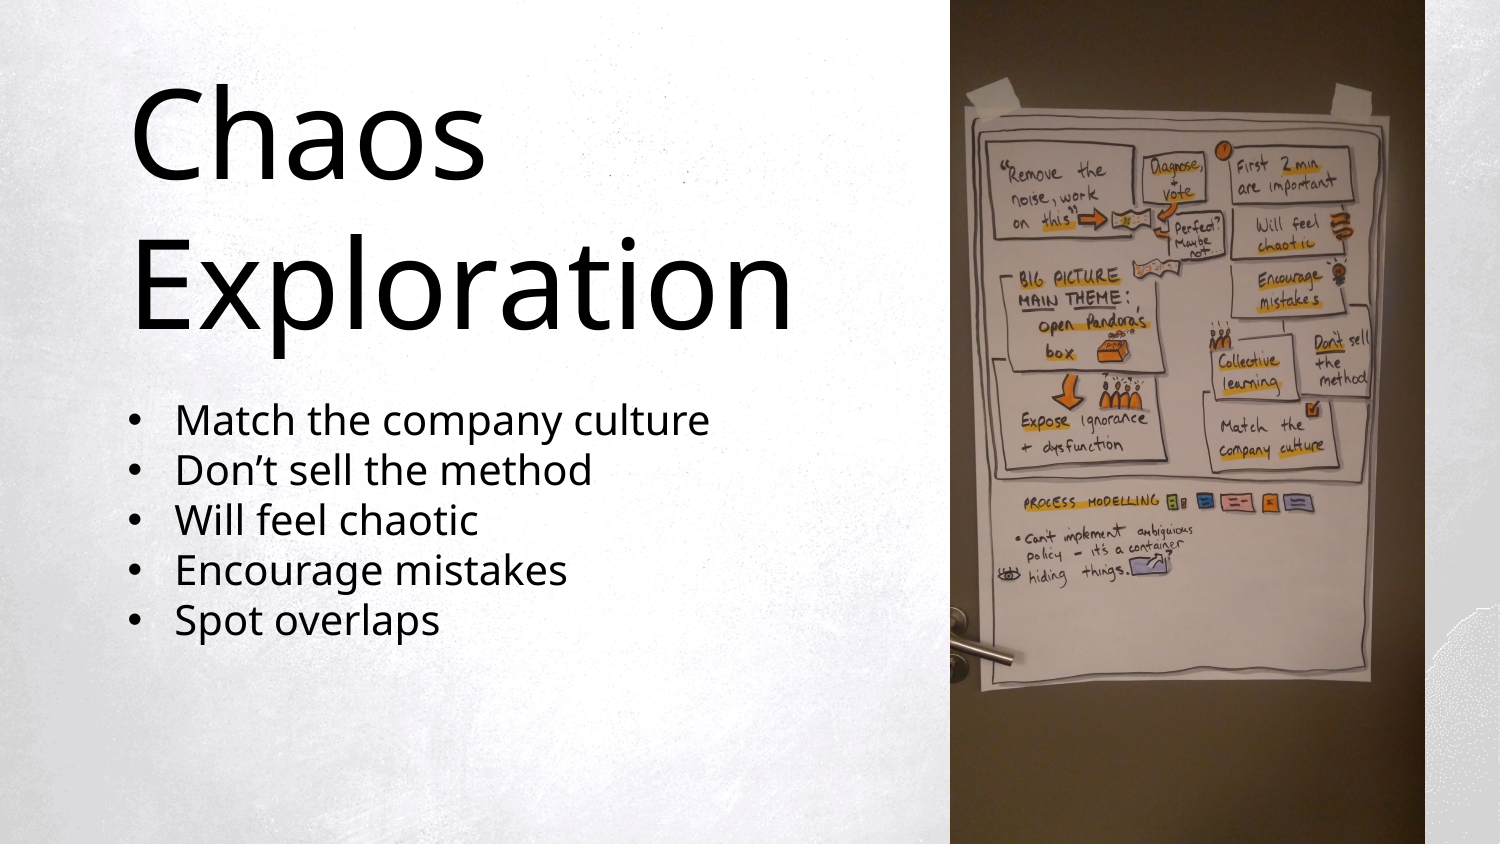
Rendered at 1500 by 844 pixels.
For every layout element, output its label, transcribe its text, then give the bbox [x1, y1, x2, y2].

text_box Chaos Exploration [112, 109, 944, 300]
picture [0, 0, 1500, 844]
text_box Match the company culture Don’t sell the method Will feel chaotic Encourage mistakes Spot overlaps [112, 433, 944, 655]
